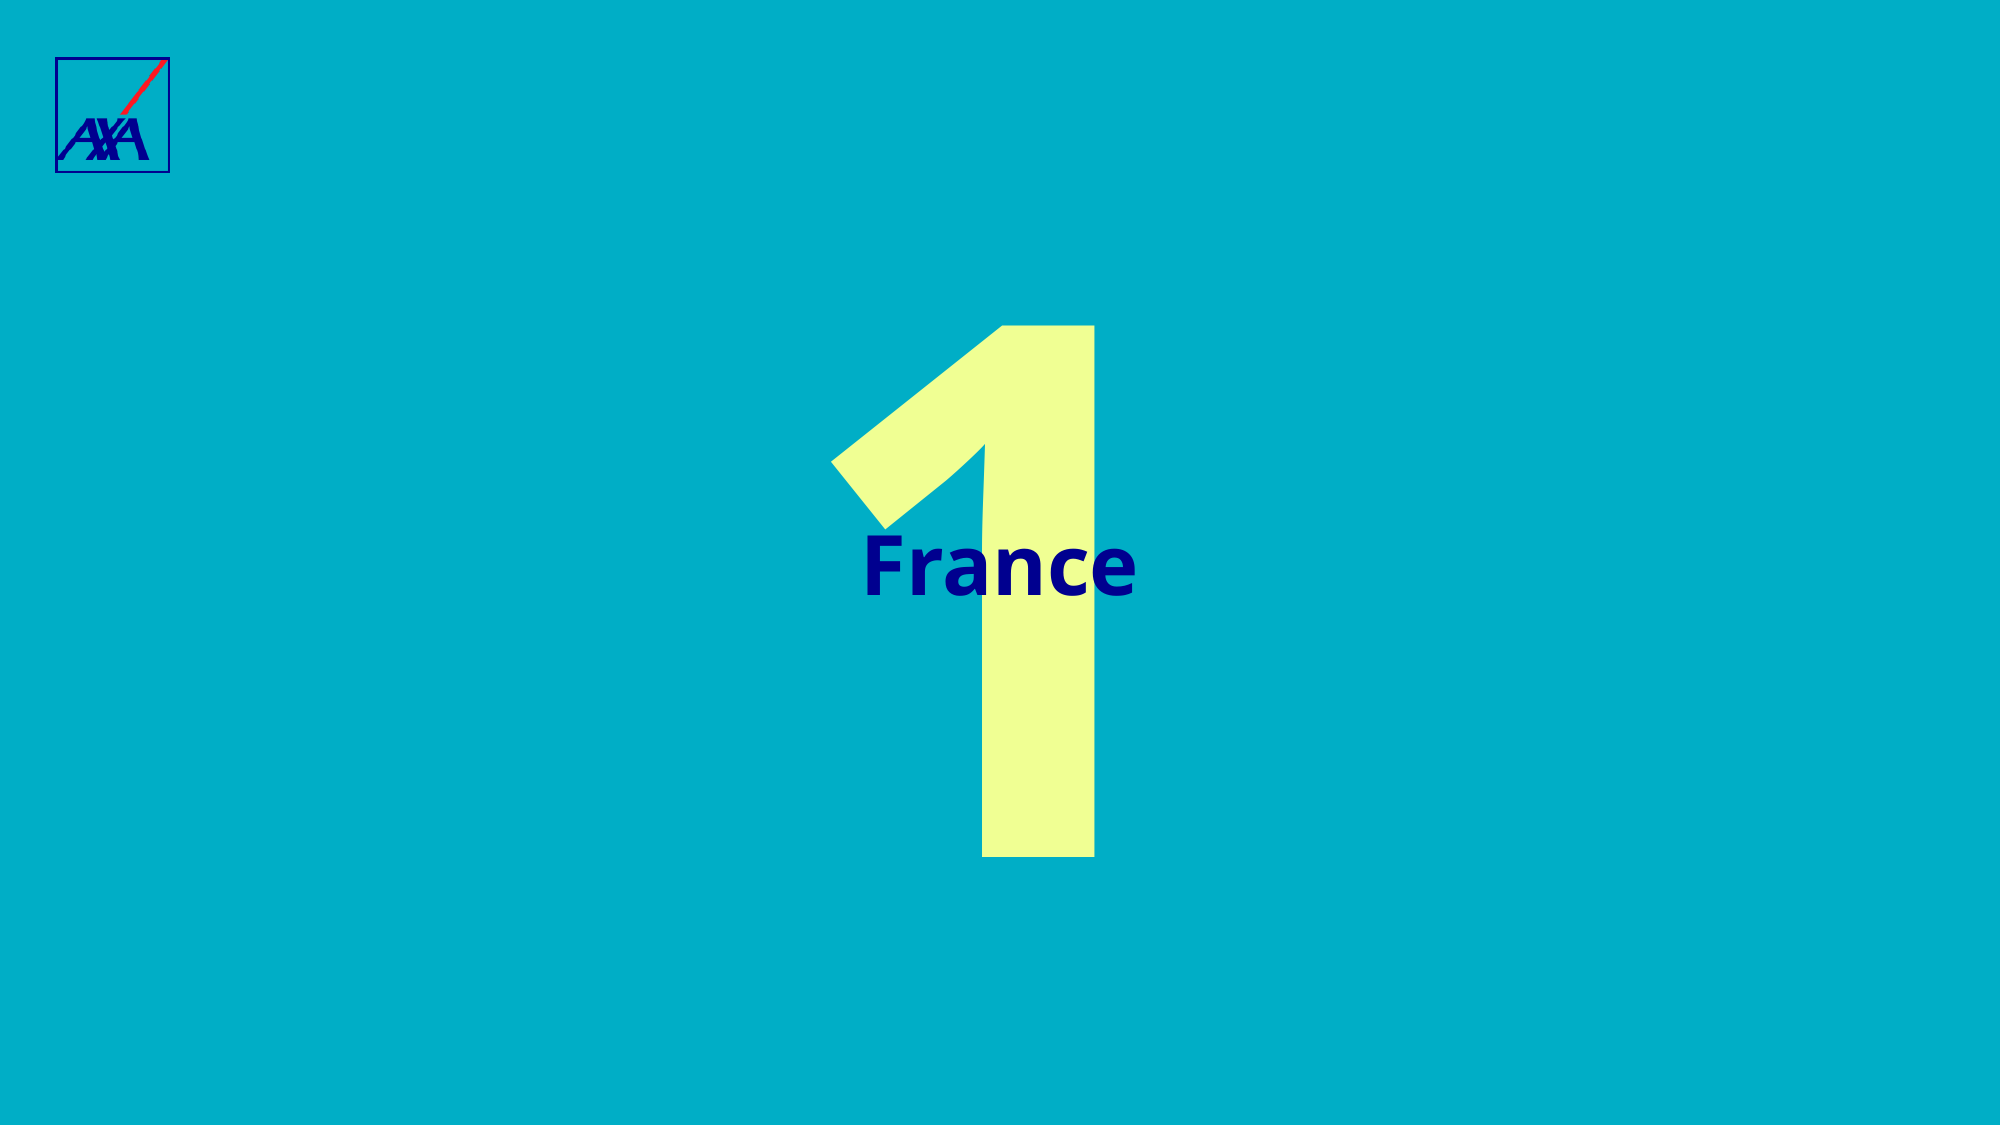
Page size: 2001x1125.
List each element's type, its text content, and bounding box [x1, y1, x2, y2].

list 1 [579, 631, 1421, 983]
list 1 [579, 135, 1421, 494]
picture [55, 57, 170, 173]
list France [0, 494, 2000, 631]
